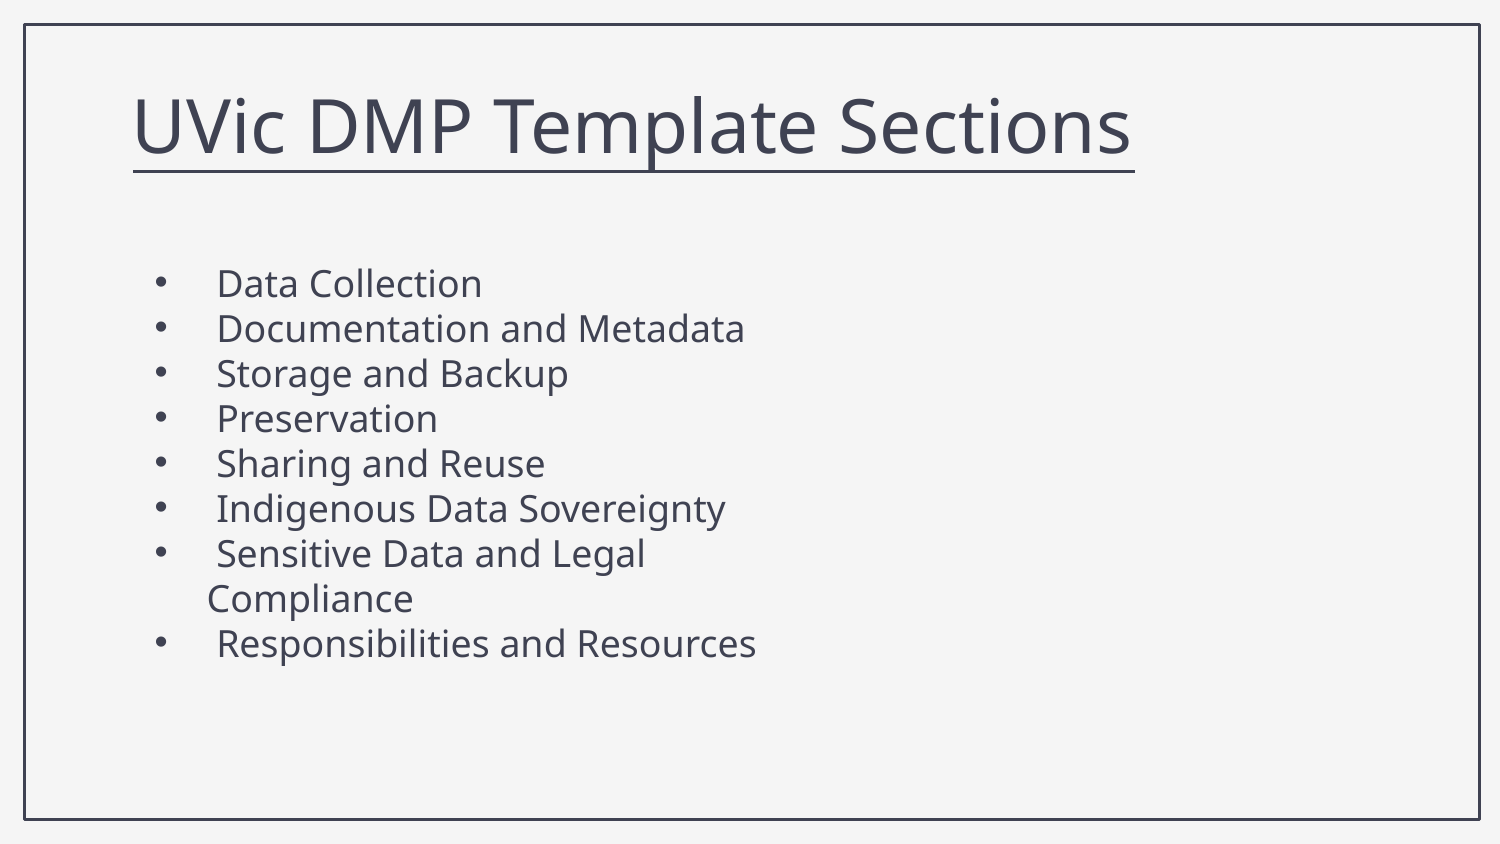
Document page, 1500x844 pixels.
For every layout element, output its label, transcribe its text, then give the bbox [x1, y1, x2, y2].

subtitle Data Collection Documentation and Metadata Storage and Backup Preservation Sharing and Reuse Indigenous Data Sovereignty Sensitive Data and Legal Compliance Responsibilities and Resources [116, 244, 872, 673]
title UVic DMP Template Sections [116, 63, 1158, 191]
